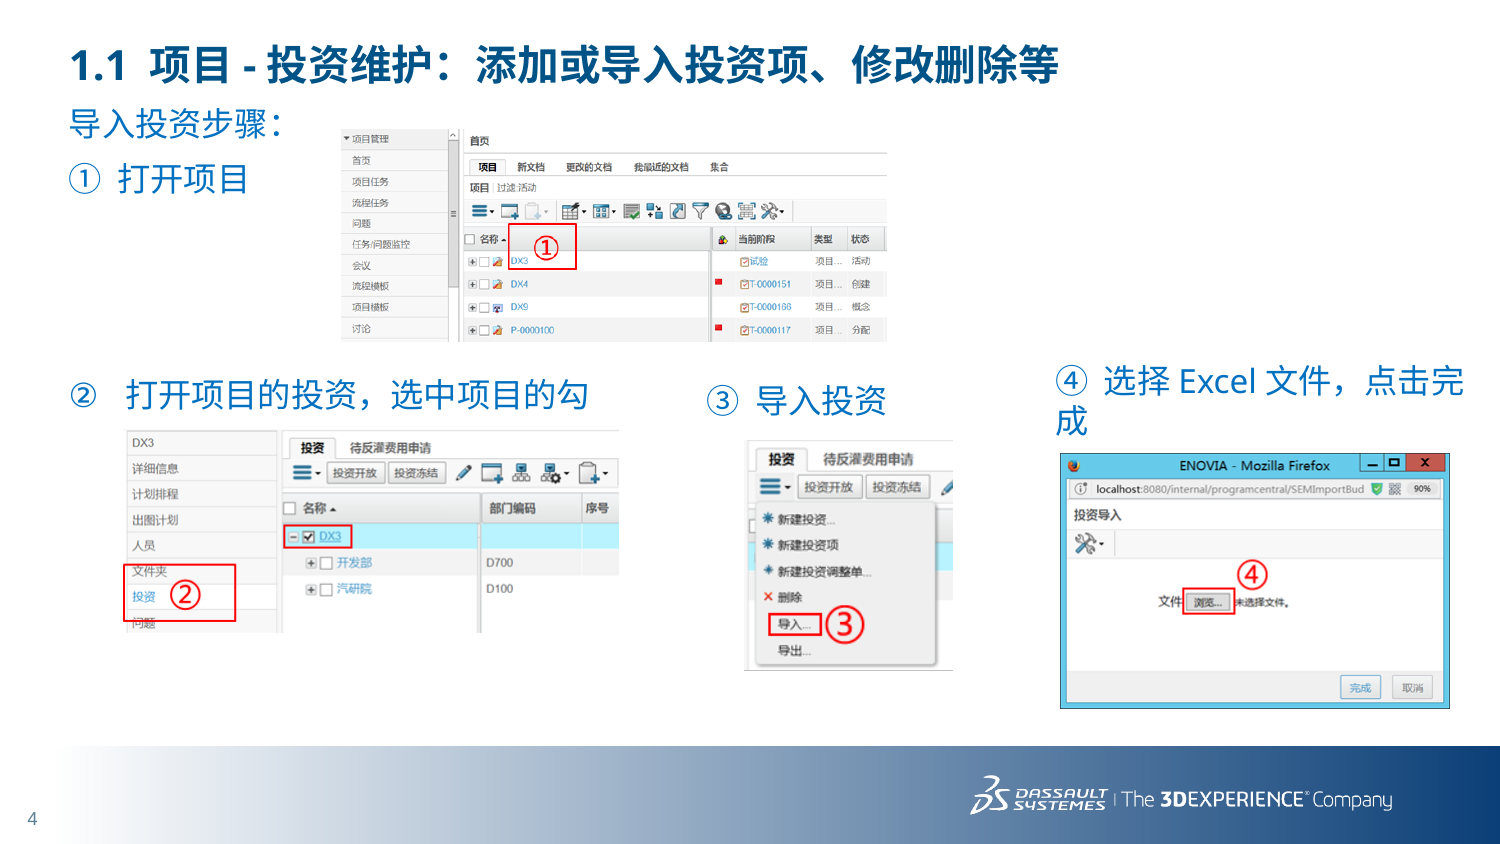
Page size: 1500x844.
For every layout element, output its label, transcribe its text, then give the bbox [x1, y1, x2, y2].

picture [962, 775, 1400, 815]
picture [744, 440, 953, 672]
picture [1059, 453, 1450, 710]
text_box 打开项目的投资，选中项目的勾 [54, 365, 614, 424]
picture [341, 129, 887, 342]
picture [122, 429, 619, 633]
text_box ③ 导入投资 [691, 371, 918, 430]
title 1.1 项目-投资维护：添加或导入投资项、修改删除等 [54, 13, 1182, 113]
text_box ④ 选择Excel文件，点击完成 [1040, 371, 1500, 430]
text_box ① 打开项目 [54, 156, 288, 201]
text_box 导入投资步骤： [54, 89, 288, 156]
